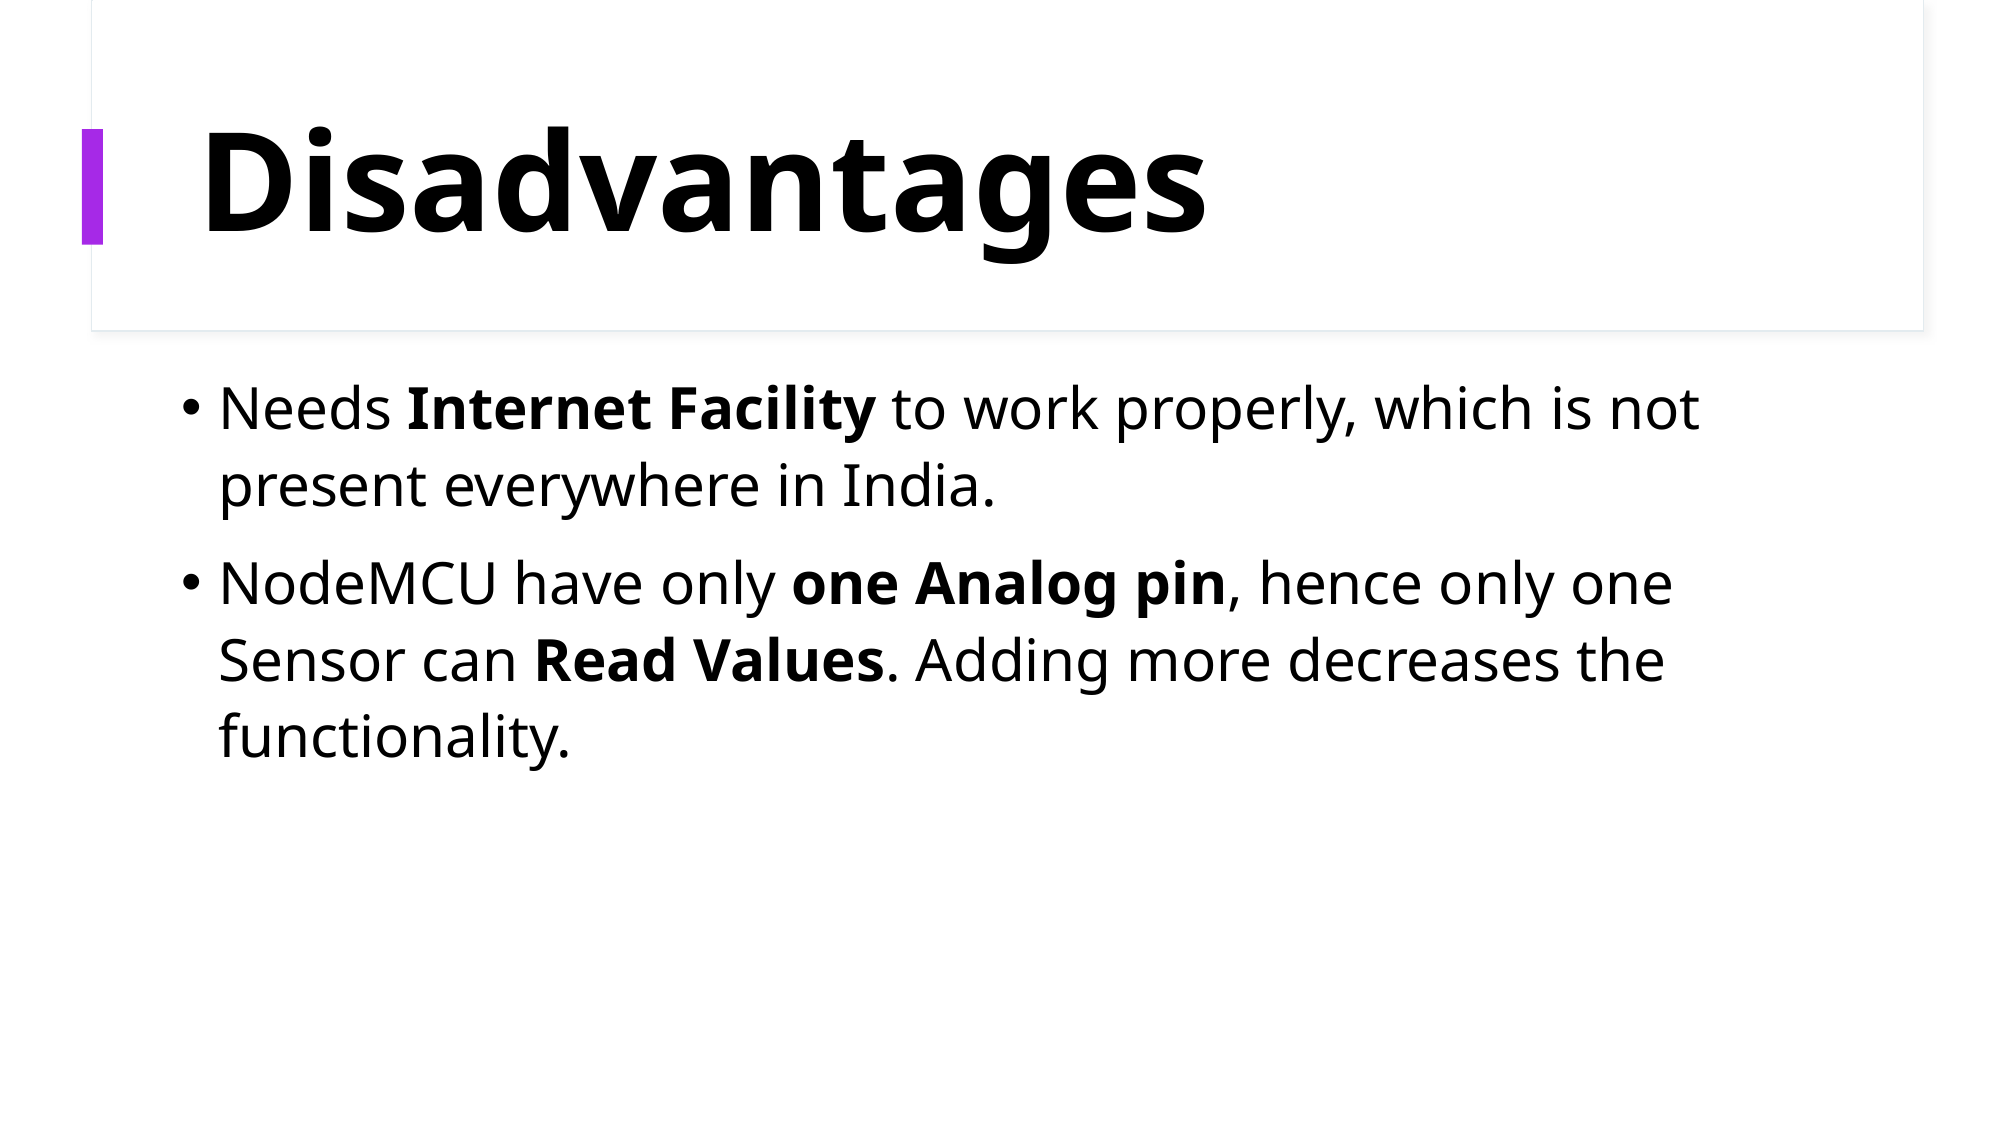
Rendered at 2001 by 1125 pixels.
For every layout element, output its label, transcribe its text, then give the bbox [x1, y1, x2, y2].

list Needs Internet Facility to work properly, which is not present everywhere in India. NodeMCU have only one Analog pin, hence only one Sensor can Read Values. Adding more decreases the functionality. [166, 356, 1834, 963]
title Disadvantages [183, 90, 1851, 284]
